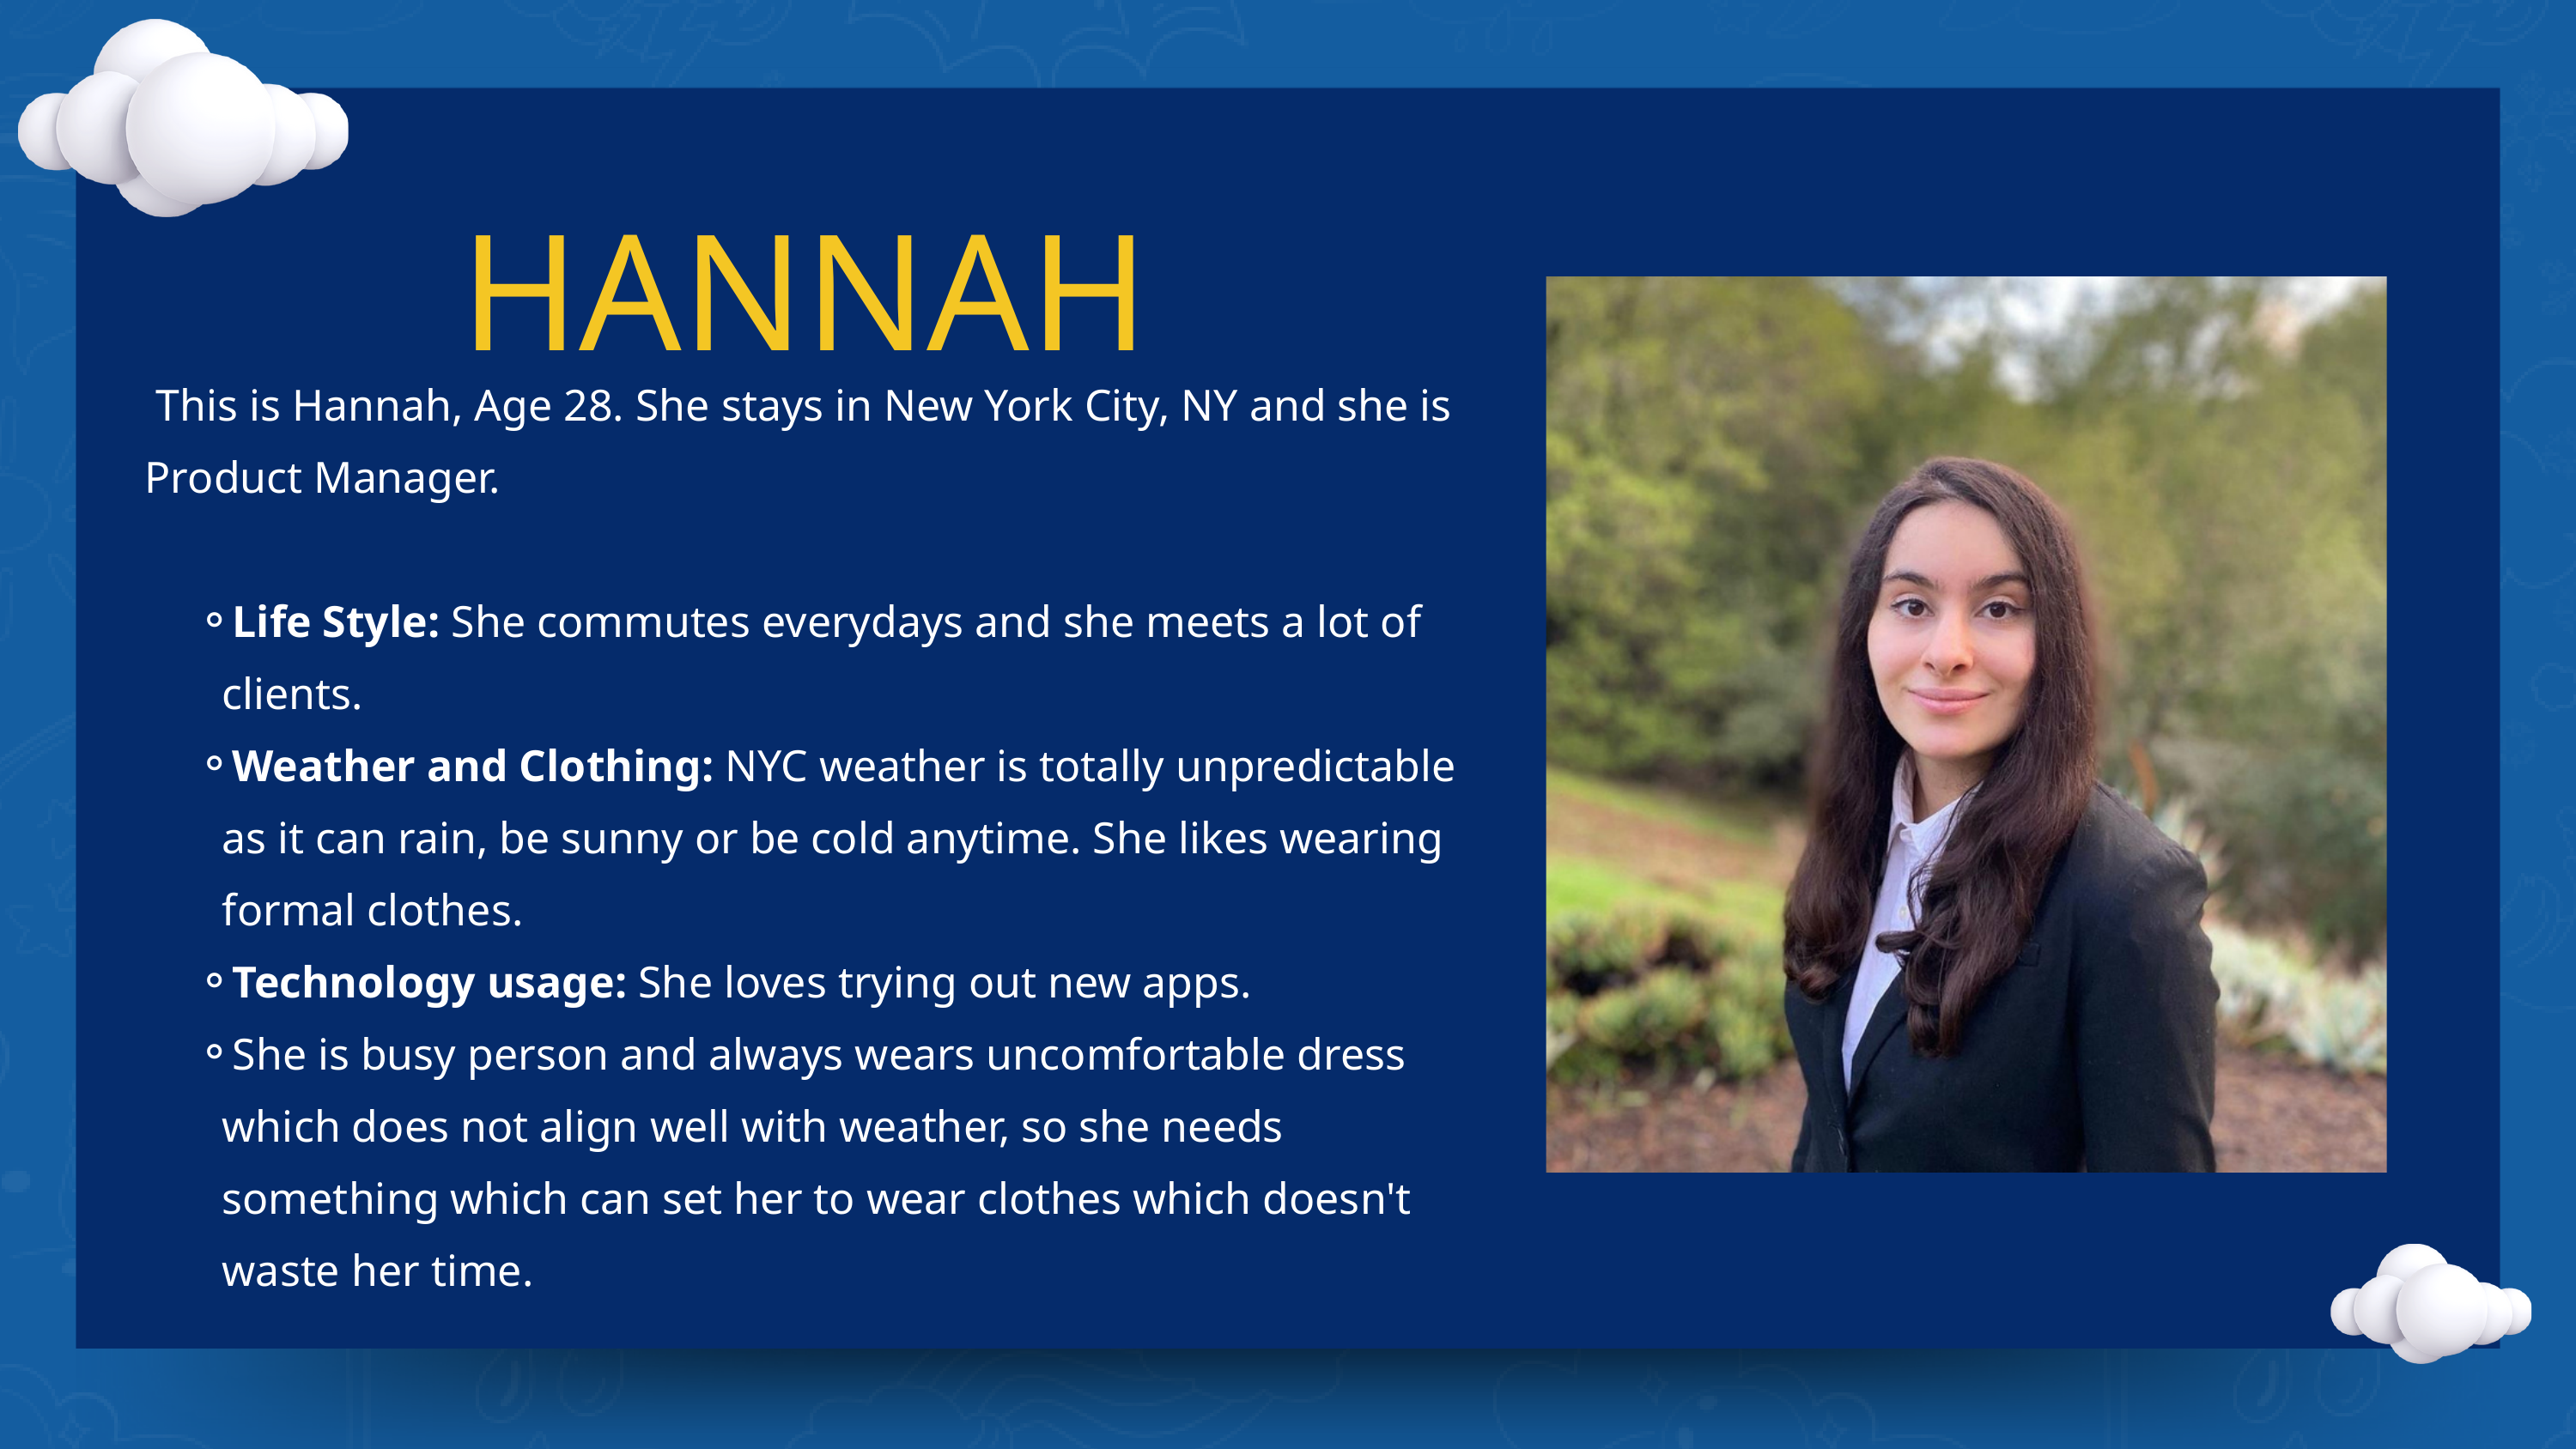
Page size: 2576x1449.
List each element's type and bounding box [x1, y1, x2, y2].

text_box [2330, 1243, 2532, 1364]
text_box [1546, 276, 2387, 1173]
text_box [1405, 0, 2576, 1449]
text_box [17, 19, 349, 217]
text_box [0, 0, 1400, 1449]
text_box [76, 1338, 2500, 1449]
